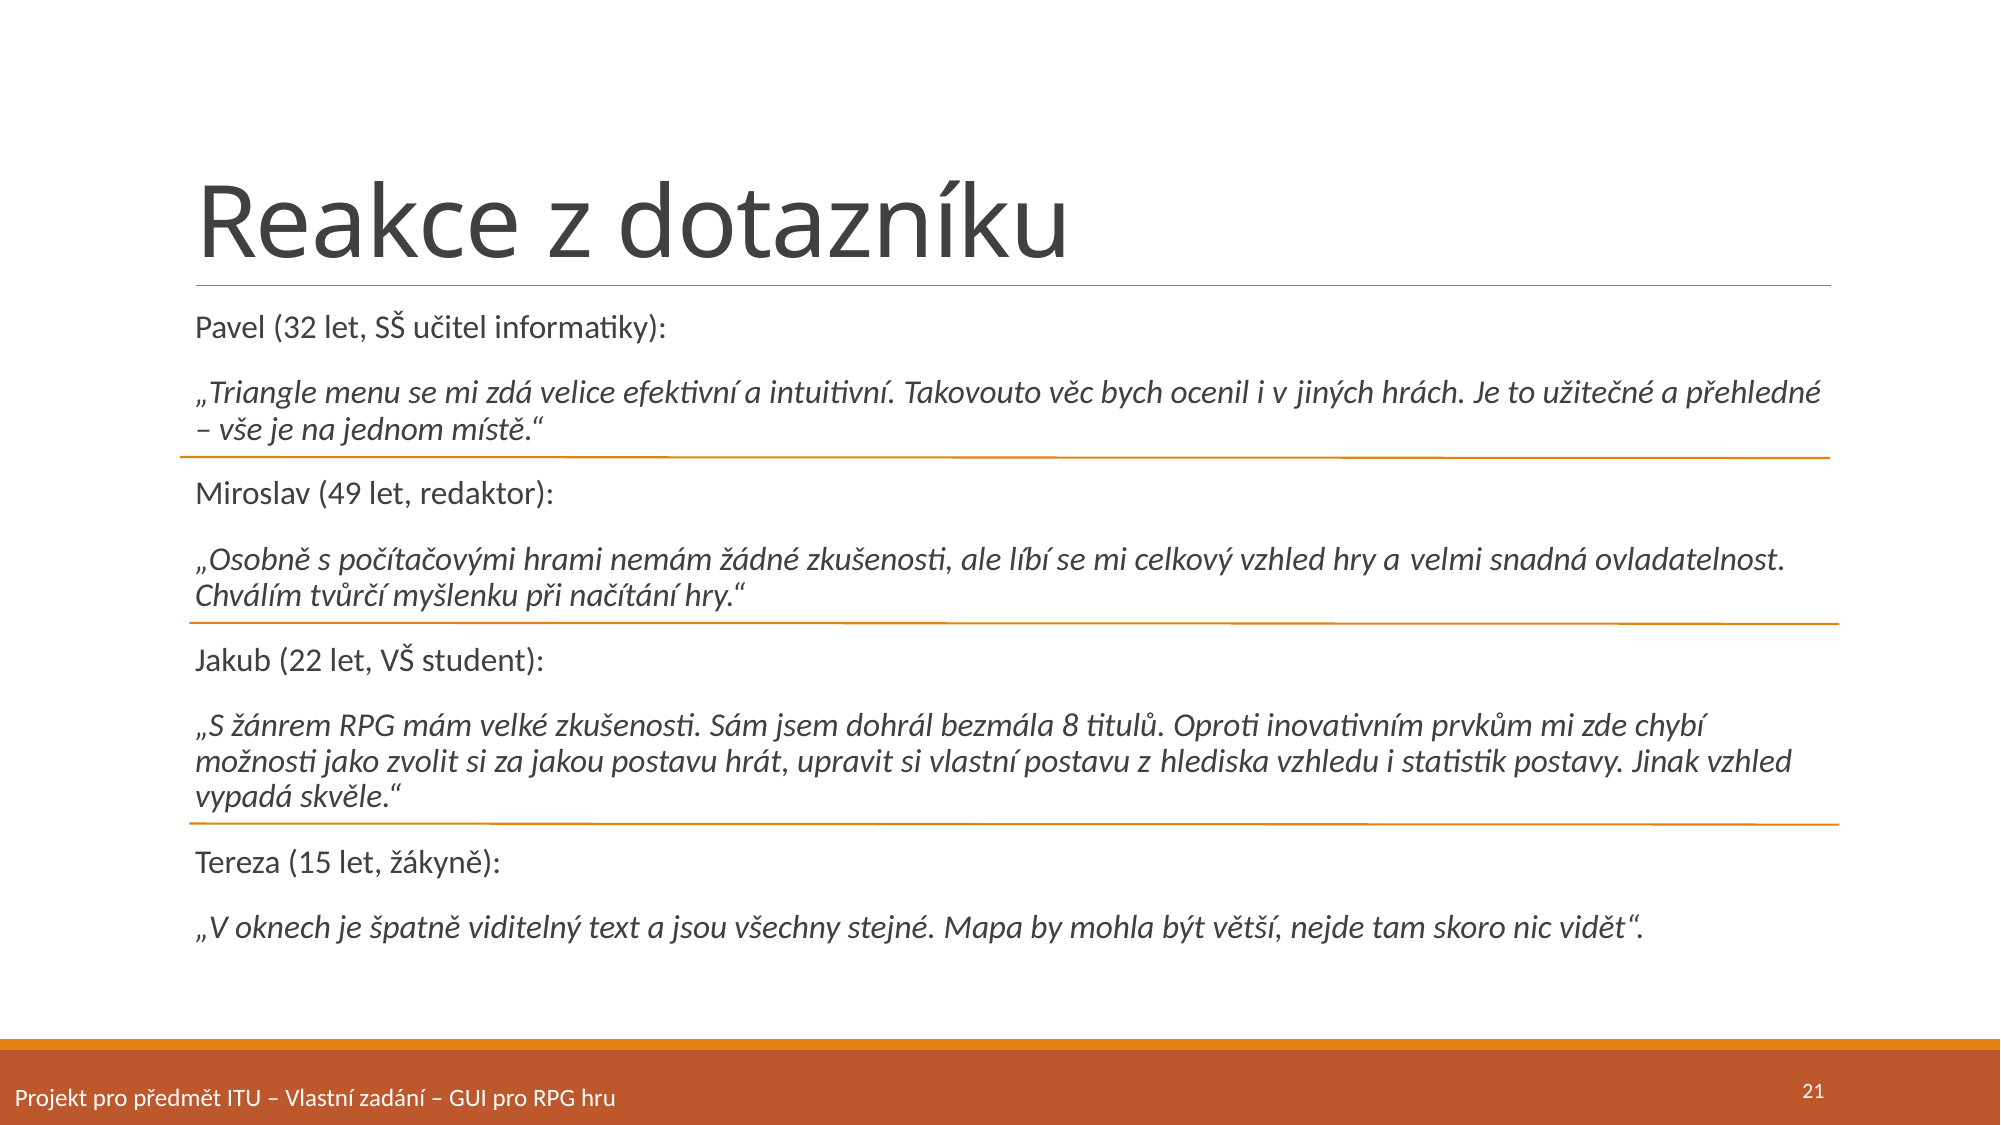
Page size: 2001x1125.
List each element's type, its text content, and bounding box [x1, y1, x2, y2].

text_box Projekt pro předmět ITU – Vlastní zadání – GUI pro RPG hru [0, 1074, 977, 1119]
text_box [188, 822, 1840, 826]
slide_number 21 [1624, 1059, 1840, 1120]
list Pavel (32 let, SŠ učitel informatiky): „Triangle menu se mi zdá velice efektivní a intuitivní. Takovouto věc bych ocenil i v jiných hrách. Je to užitečné a přehledné – vše je na jednom místě.“ Miroslav (49 let, redaktor): „Osobně s počítačovými hrami nemám žádné zkušenosti, ale líbí se mi celkový vzhled hry a velmi snadná ovladatelnost. Chválím tvůrčí myšlenku při načítání hry.“ Jakub (22 let, VŠ student): „S žánrem RPG mám velké zkušenosti. Sám jsem dohrál bezmála 8 titulů. Oproti inovativním prvkům mi zde chybí možnosti jako zvolit si za jakou postavu hrát, upravit si vlastní postavu z hlediska vzhledu i statistik postavy. Jinak vzhled vypadá skvěle.“ Tereza (15 let, žákyně): „V oknech je špatně viditelný text a jsou všechny stejné. Mapa by mohla být větší, nejde tam skoro nic vidět“. [180, 302, 1830, 455]
title Reakce z dotazníku [180, 47, 1830, 285]
list Pavel (32 let, SŠ učitel informatiky): „Triangle menu se mi zdá velice efektivní a intuitivní. Takovouto věc bych ocenil i v jiných hrách. Je to užitečné a přehledné – vše je na jednom místě.“ Miroslav (49 let, redaktor): „Osobně s počítačovými hrami nemám žádné zkušenosti, ale líbí se mi celkový vzhled hry a velmi snadná ovladatelnost. Chválím tvůrčí myšlenku při načítání hry.“ Jakub (22 let, VŠ student): „S žánrem RPG mám velké zkušenosti. Sám jsem dohrál bezmála 8 titulů. Oproti inovativním prvkům mi zde chybí možnosti jako zvolit si za jakou postavu hrát, upravit si vlastní postavu z hlediska vzhledu i statistik postavy. Jinak vzhled vypadá skvěle.“ Tereza (15 let, žákyně): „V oknech je špatně viditelný text a jsou všechny stejné. Mapa by mohla být větší, nejde tam skoro nic vidět“. [180, 466, 1830, 1025]
